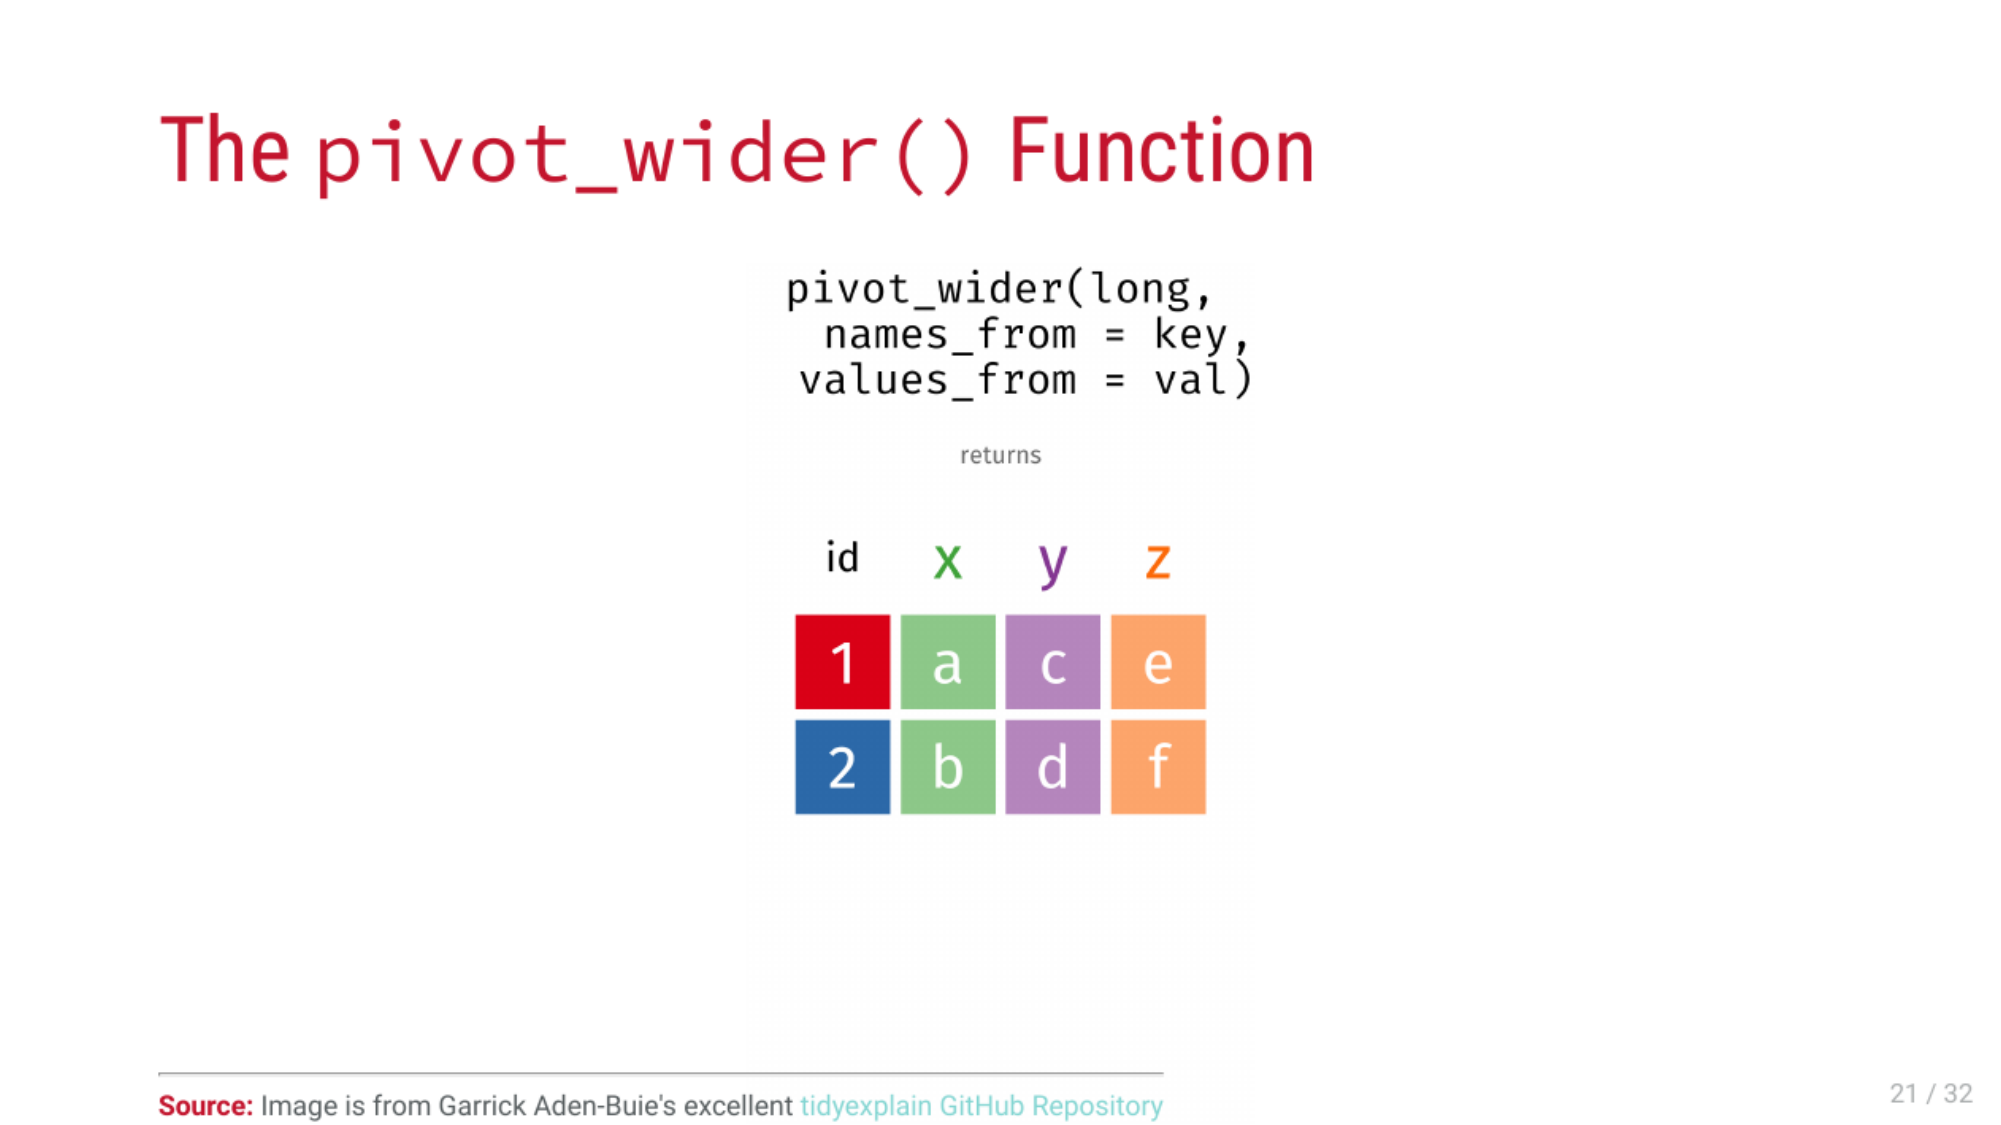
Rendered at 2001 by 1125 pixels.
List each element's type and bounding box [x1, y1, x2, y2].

list [0, 0, 2000, 1125]
